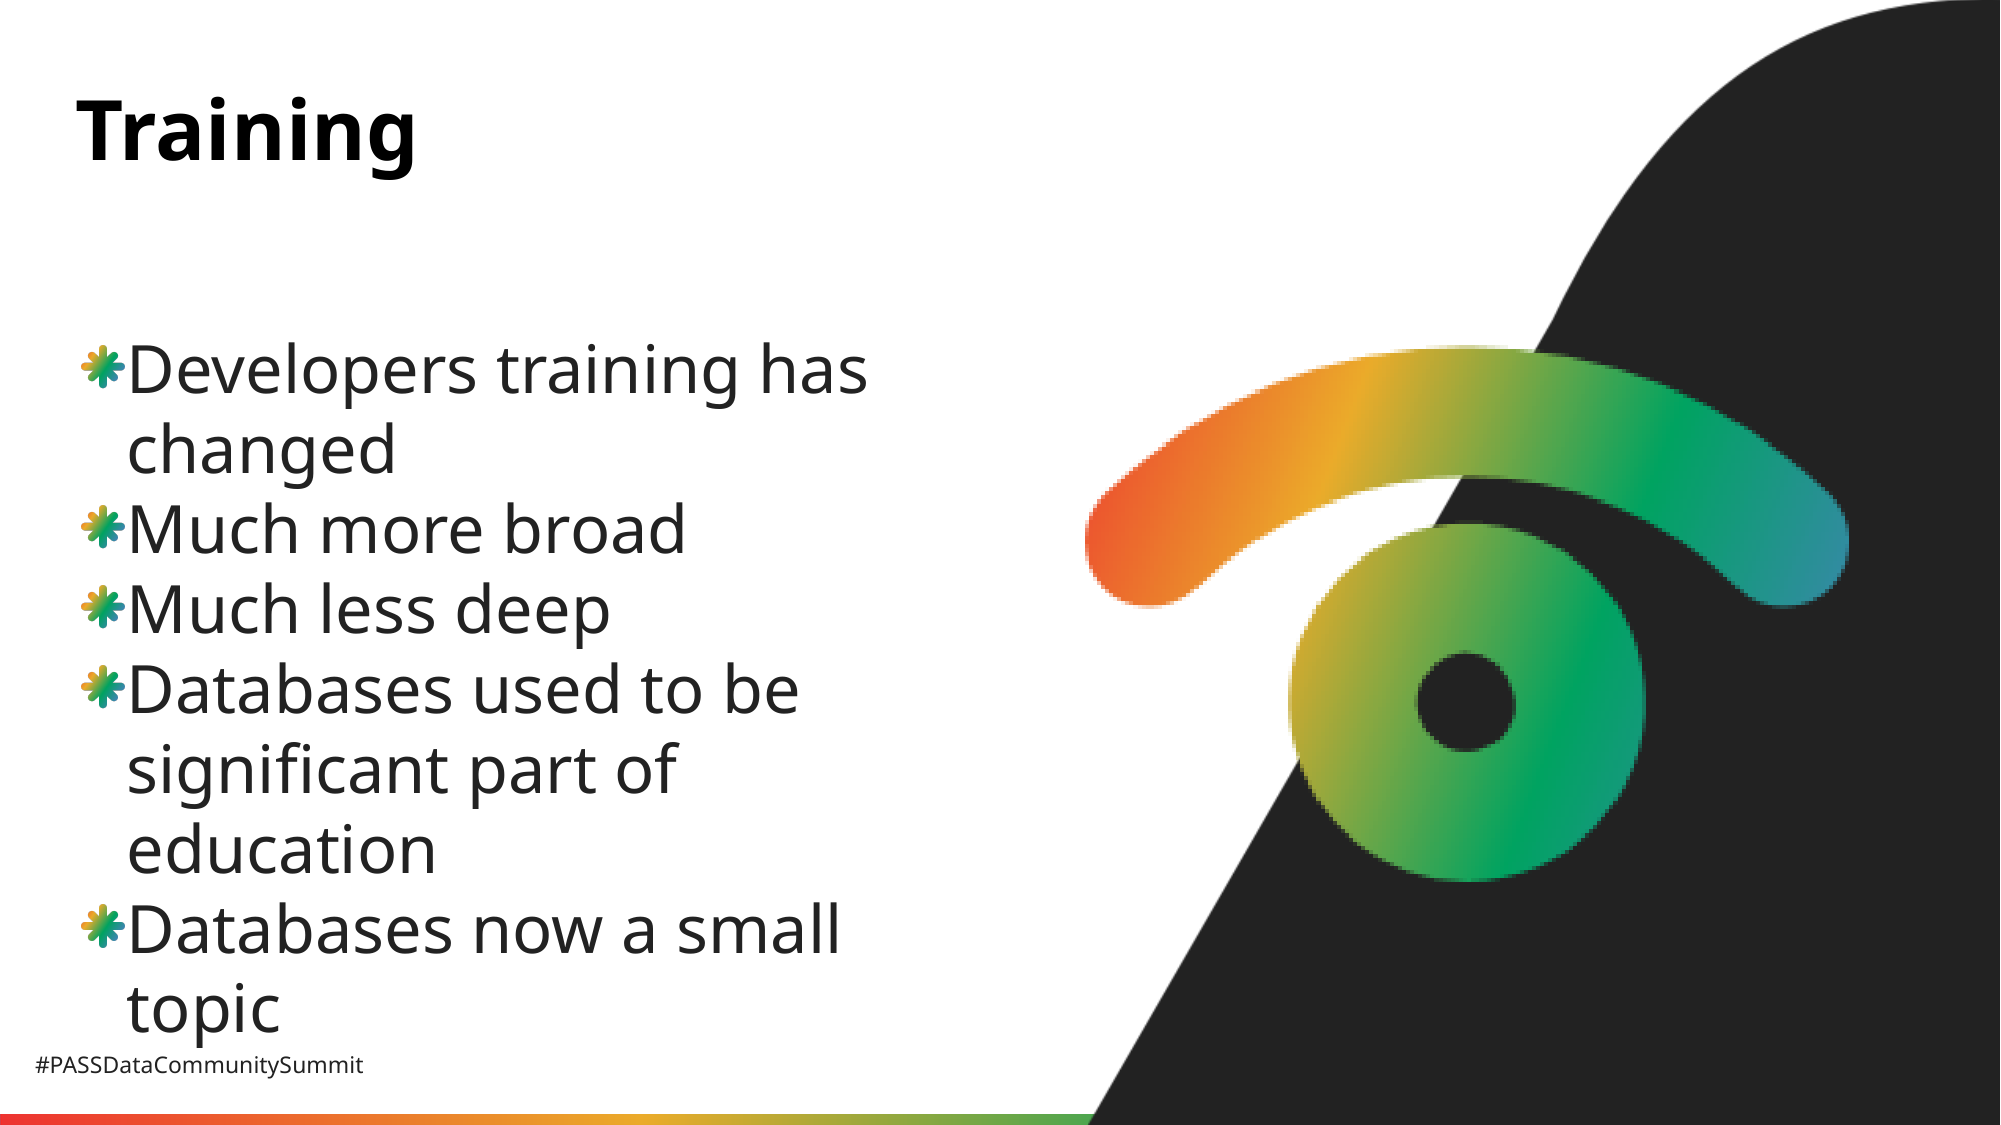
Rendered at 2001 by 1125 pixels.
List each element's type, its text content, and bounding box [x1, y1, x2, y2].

picture [79, 663, 127, 710]
picture [79, 503, 127, 550]
picture [79, 343, 127, 390]
title Training [60, 80, 1606, 299]
picture [79, 583, 127, 630]
picture [0, 1114, 1094, 1125]
text_box Developers training has changed Much more broad Much less deep Databases used to be significant part of education Databases now a small topic [64, 319, 987, 1114]
picture [1077, 223, 1858, 1005]
picture [79, 902, 127, 950]
